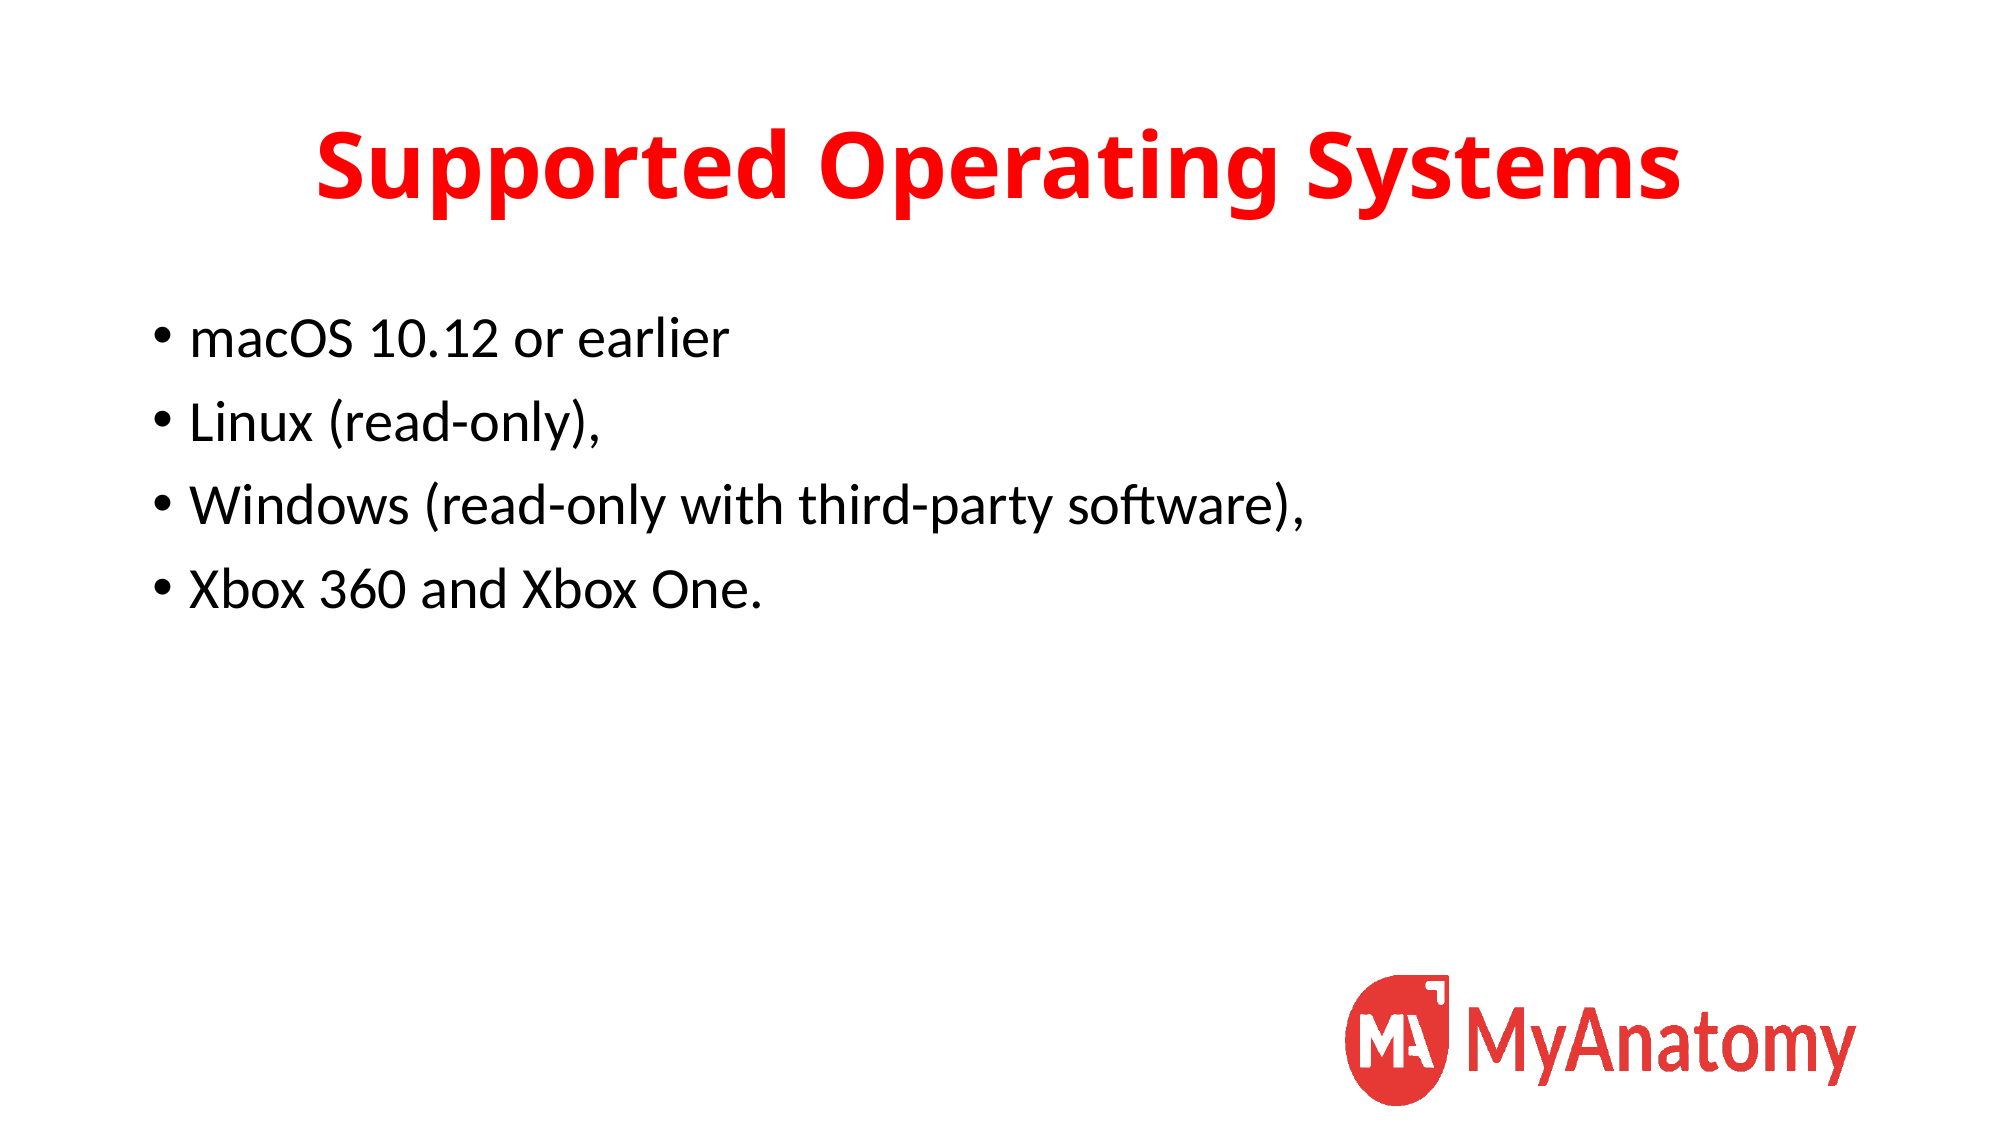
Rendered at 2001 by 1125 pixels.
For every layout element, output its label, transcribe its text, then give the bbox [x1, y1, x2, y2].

picture [1337, 1014, 1863, 1125]
title Supported Operating Systems [137, 59, 1863, 278]
list macOS 10.12 or earlier Linux (read-only), Windows (read-only with third-party software), Xbox 360 and Xbox One. [137, 299, 1863, 1014]
